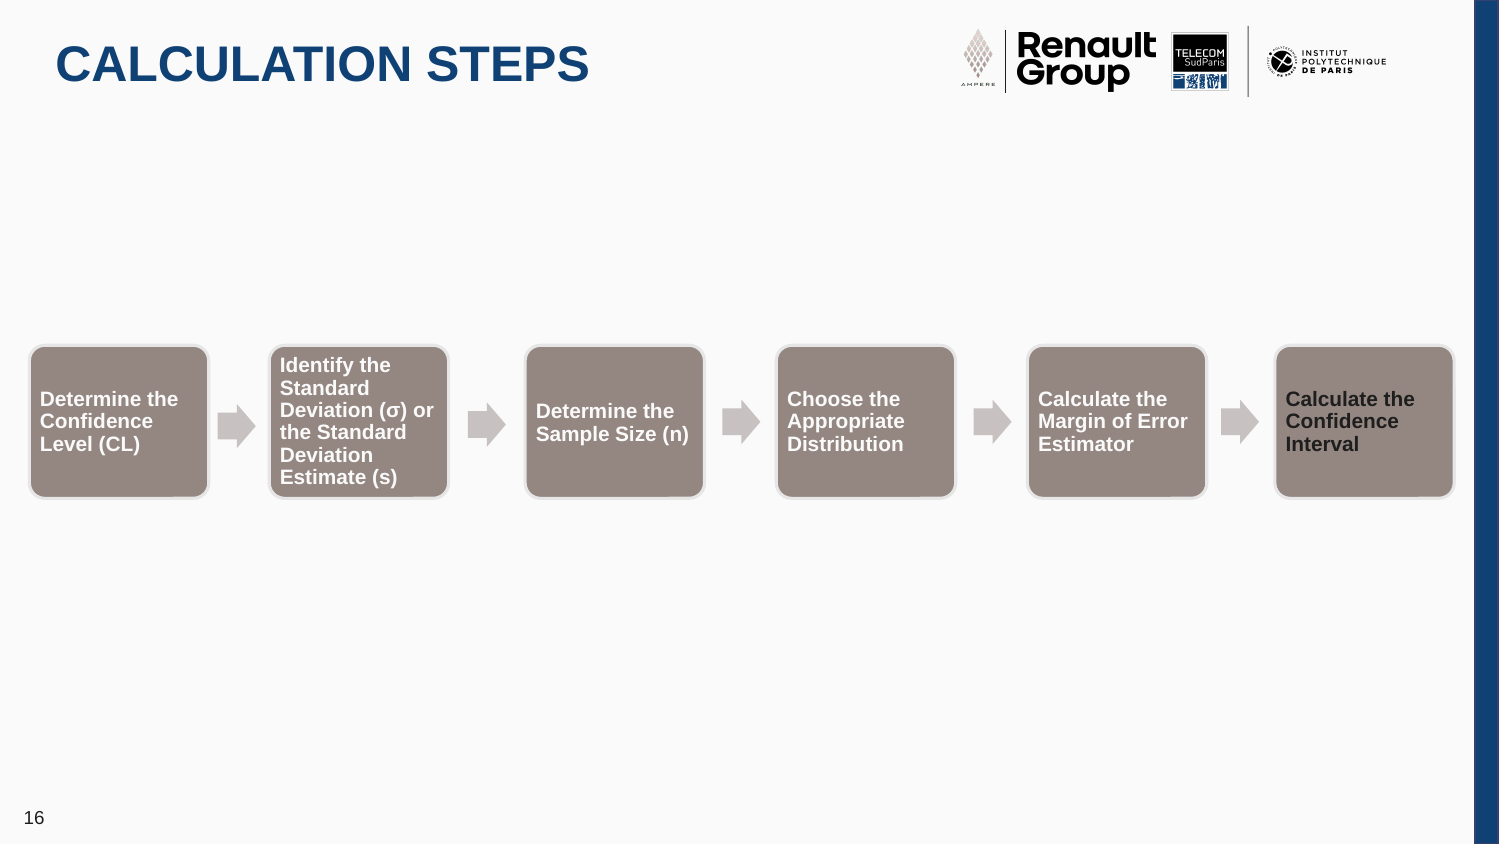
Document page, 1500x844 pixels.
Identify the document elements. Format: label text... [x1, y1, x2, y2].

slide_number 16 [0, 799, 45, 834]
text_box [776, 345, 956, 499]
text_box [0, 0, 1474, 844]
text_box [29, 345, 209, 499]
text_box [961, 29, 1156, 93]
picture [1155, 16, 1402, 107]
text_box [1027, 345, 1207, 499]
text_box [1274, 345, 1455, 499]
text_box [1220, 399, 1260, 445]
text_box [973, 399, 1012, 445]
text_box CALCULATION STEPS [40, 19, 1137, 99]
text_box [269, 345, 449, 499]
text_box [525, 345, 705, 499]
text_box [467, 402, 506, 447]
text_box [1474, 0, 1499, 844]
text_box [217, 403, 256, 449]
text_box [722, 399, 761, 445]
